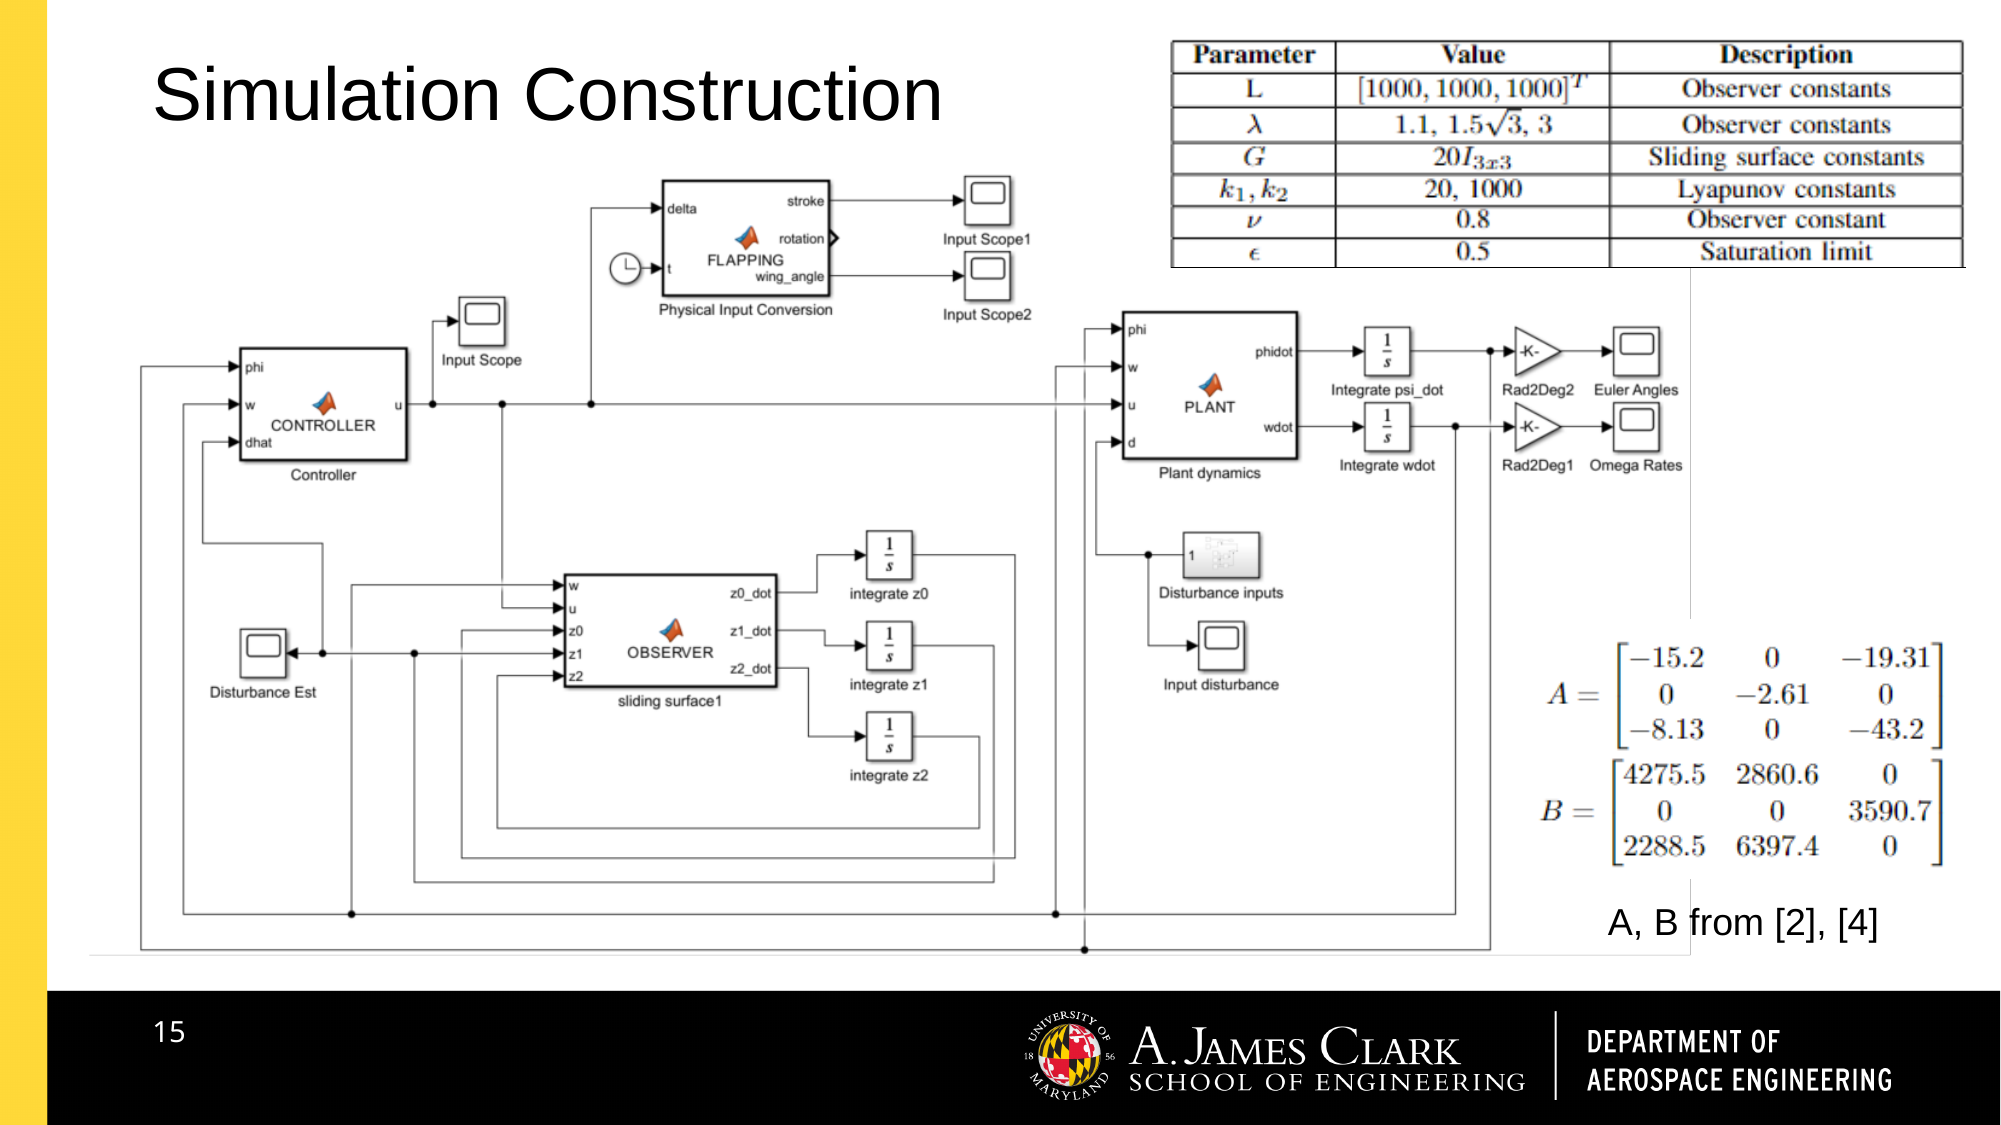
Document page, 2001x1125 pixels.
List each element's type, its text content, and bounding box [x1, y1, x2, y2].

picture [0, 0, 2001, 1125]
title Simulation Construction [137, 0, 1863, 144]
text_box A, B from [2], [4] [1700, 890, 1979, 951]
footer 15 [137, 1024, 985, 1063]
